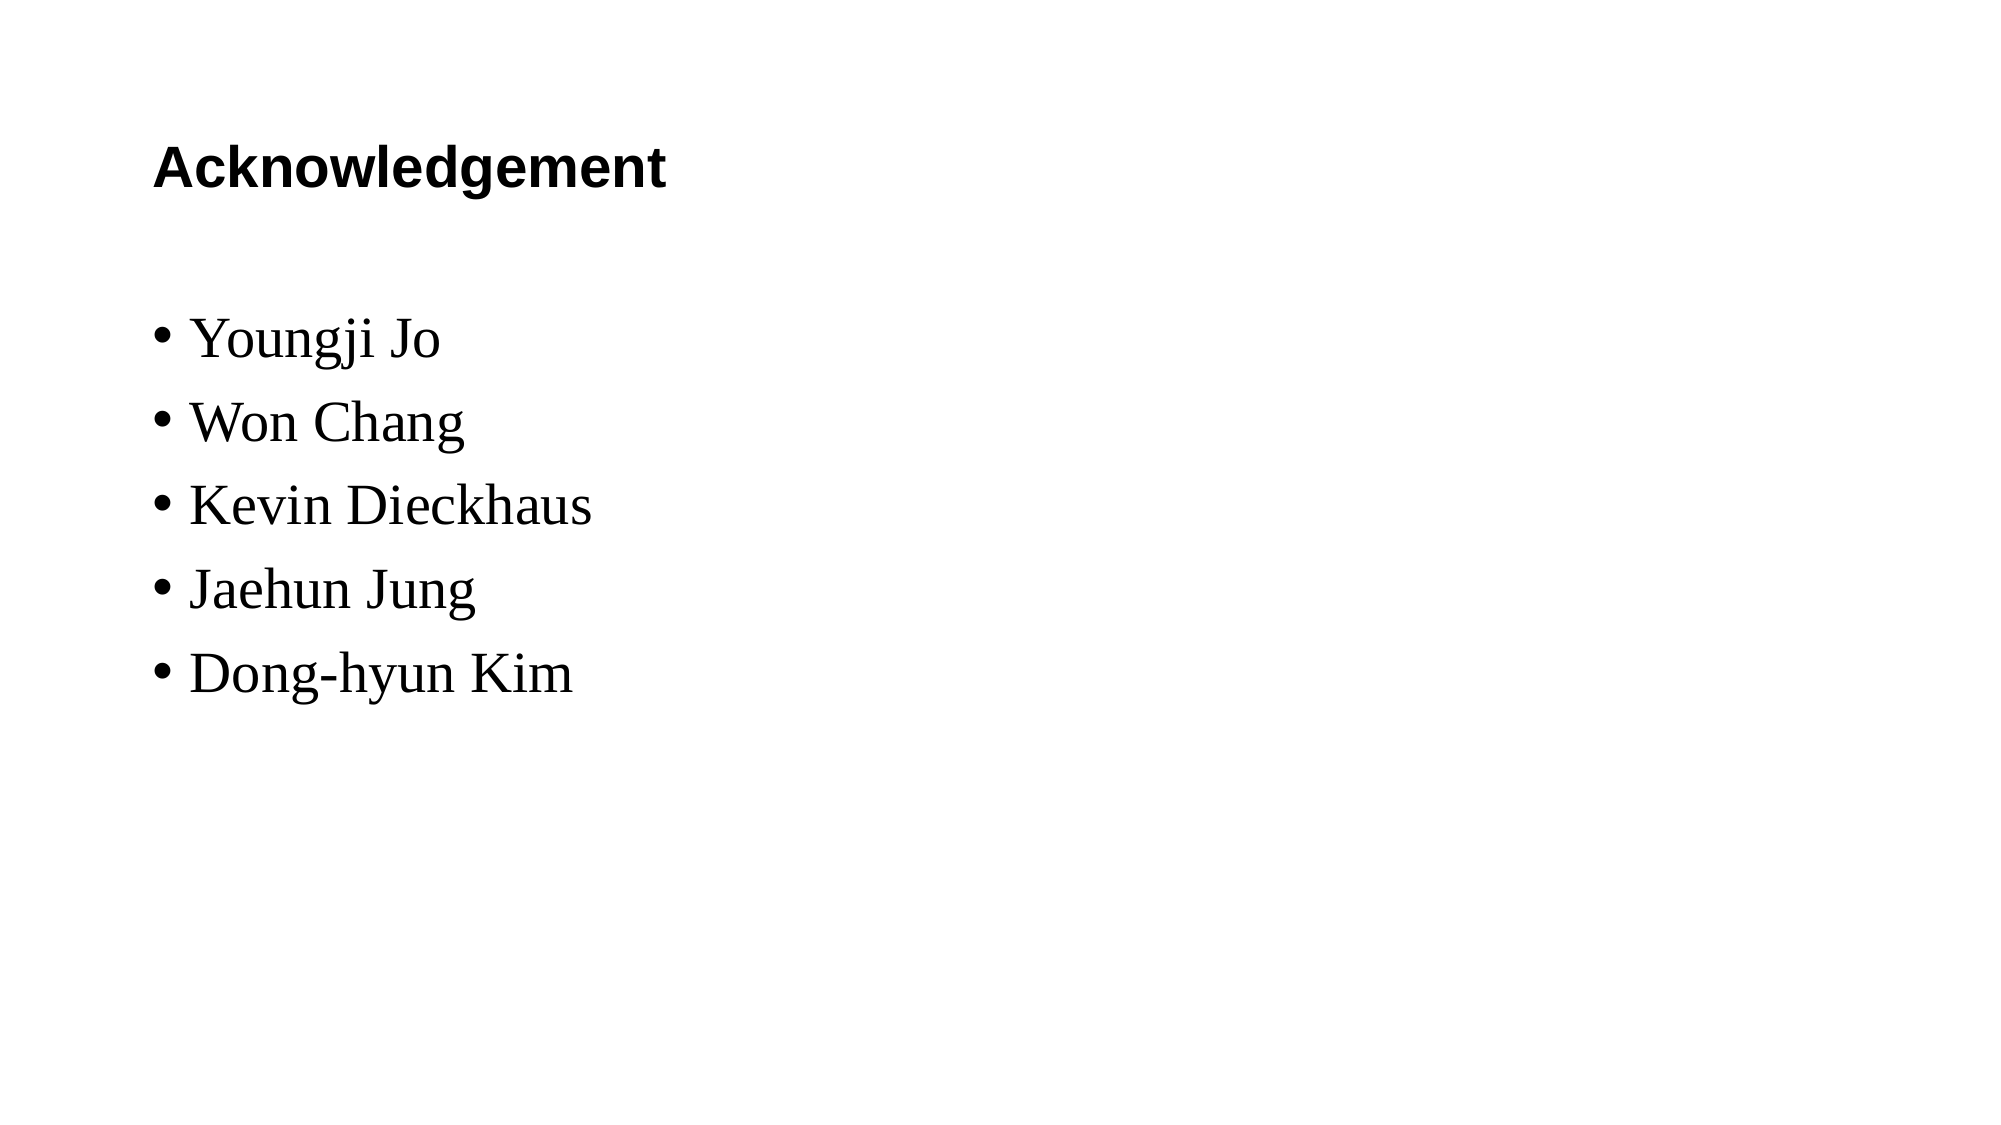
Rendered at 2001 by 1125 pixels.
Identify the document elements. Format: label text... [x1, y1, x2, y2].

list Youngji Jo Won Chang Kevin Dieckhaus Jaehun Jung Dong-hyun Kim [137, 299, 1863, 1014]
title Acknowledgement [137, 59, 1863, 278]
